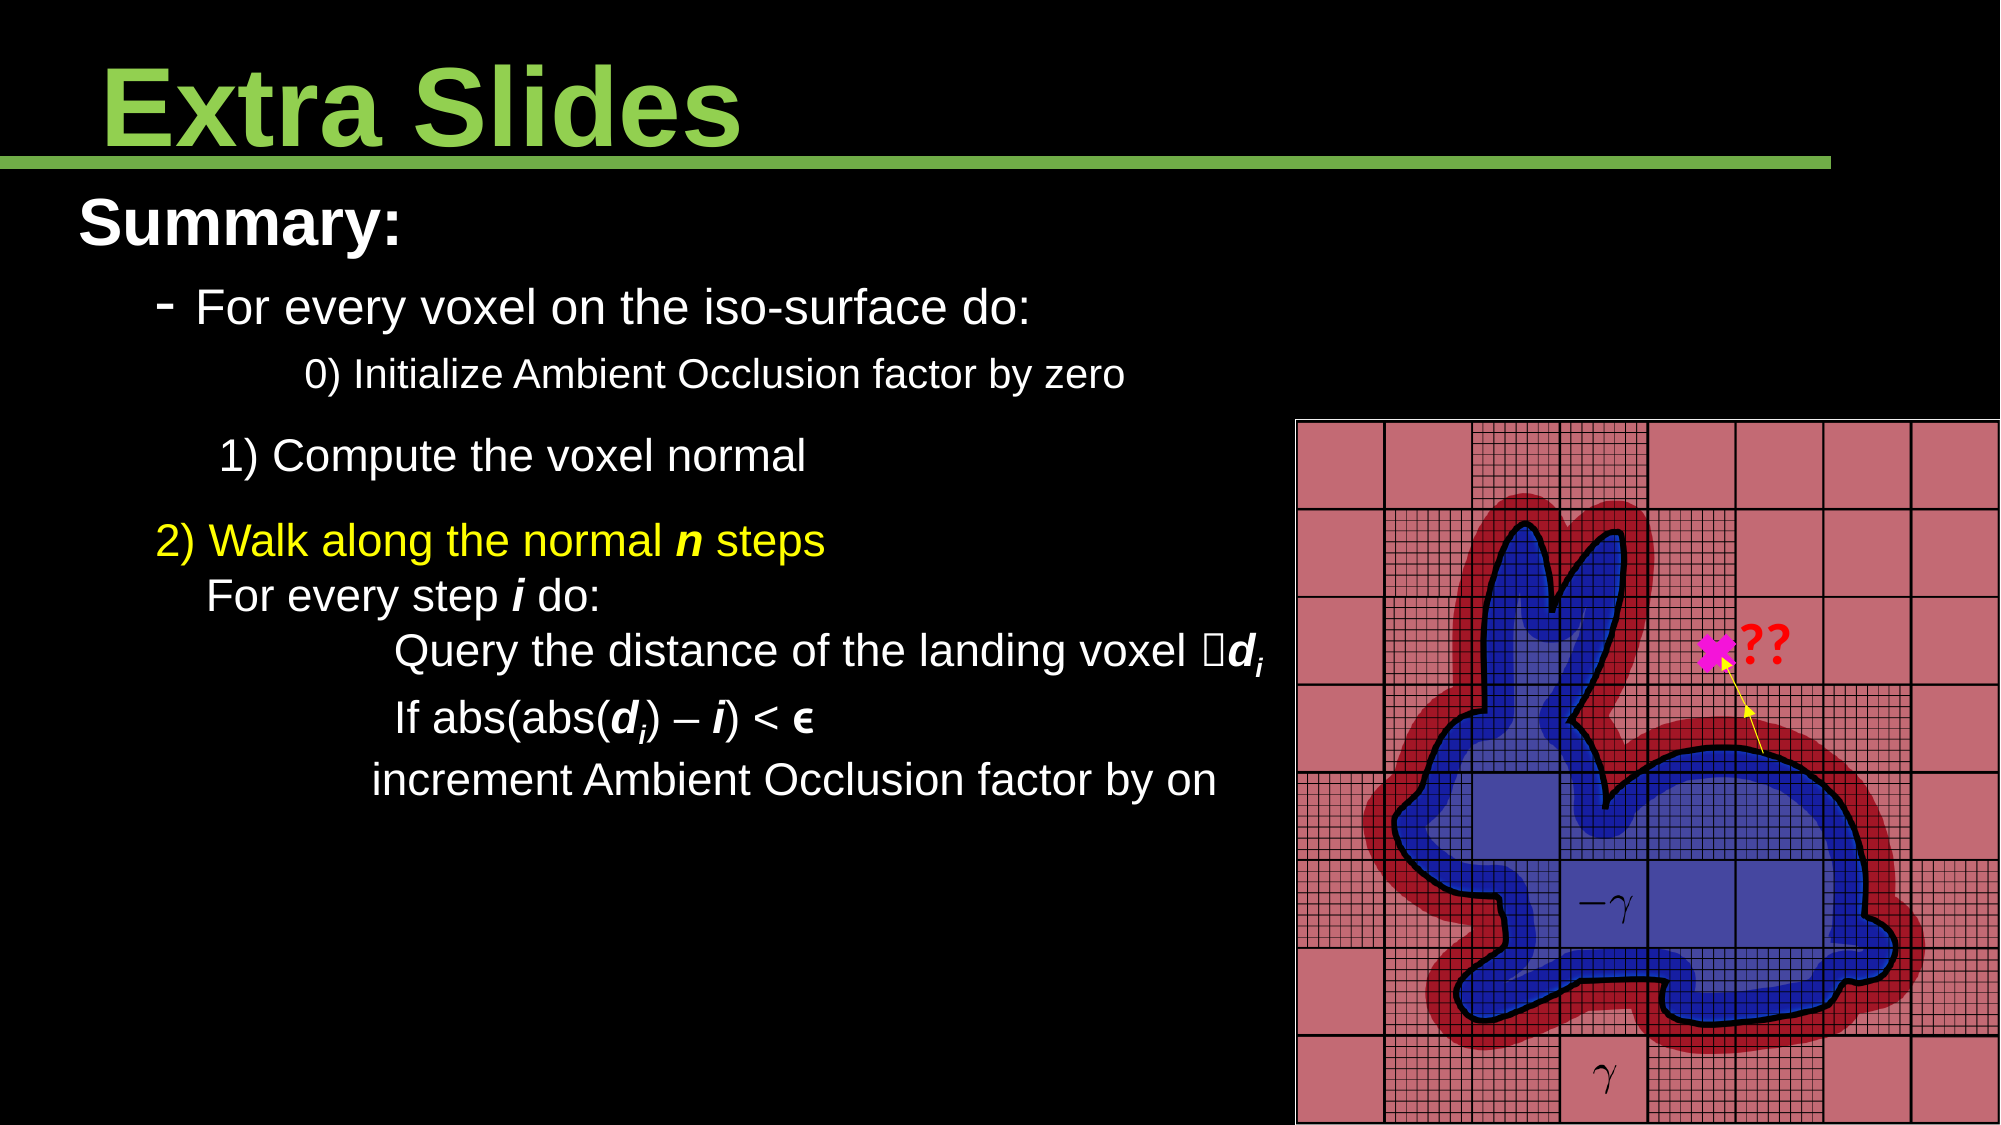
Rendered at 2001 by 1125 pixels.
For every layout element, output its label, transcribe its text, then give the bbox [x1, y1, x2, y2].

text_box Extra Slides [85, 26, 1949, 170]
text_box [1745, 704, 1764, 754]
text_box Summary: - For every voxel on the iso-surface do: 0) Initialize Ambient Occlusion factor by zero 1) Compute the voxel normal 2) Walk along the normal n steps For every step i do: Query the distance of the landing voxel di If abs(abs(di) – i) < ϵ increment Ambient Occlusion factor by on [63, 170, 2000, 1032]
picture [1295, 419, 2000, 1125]
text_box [1721, 657, 1745, 705]
